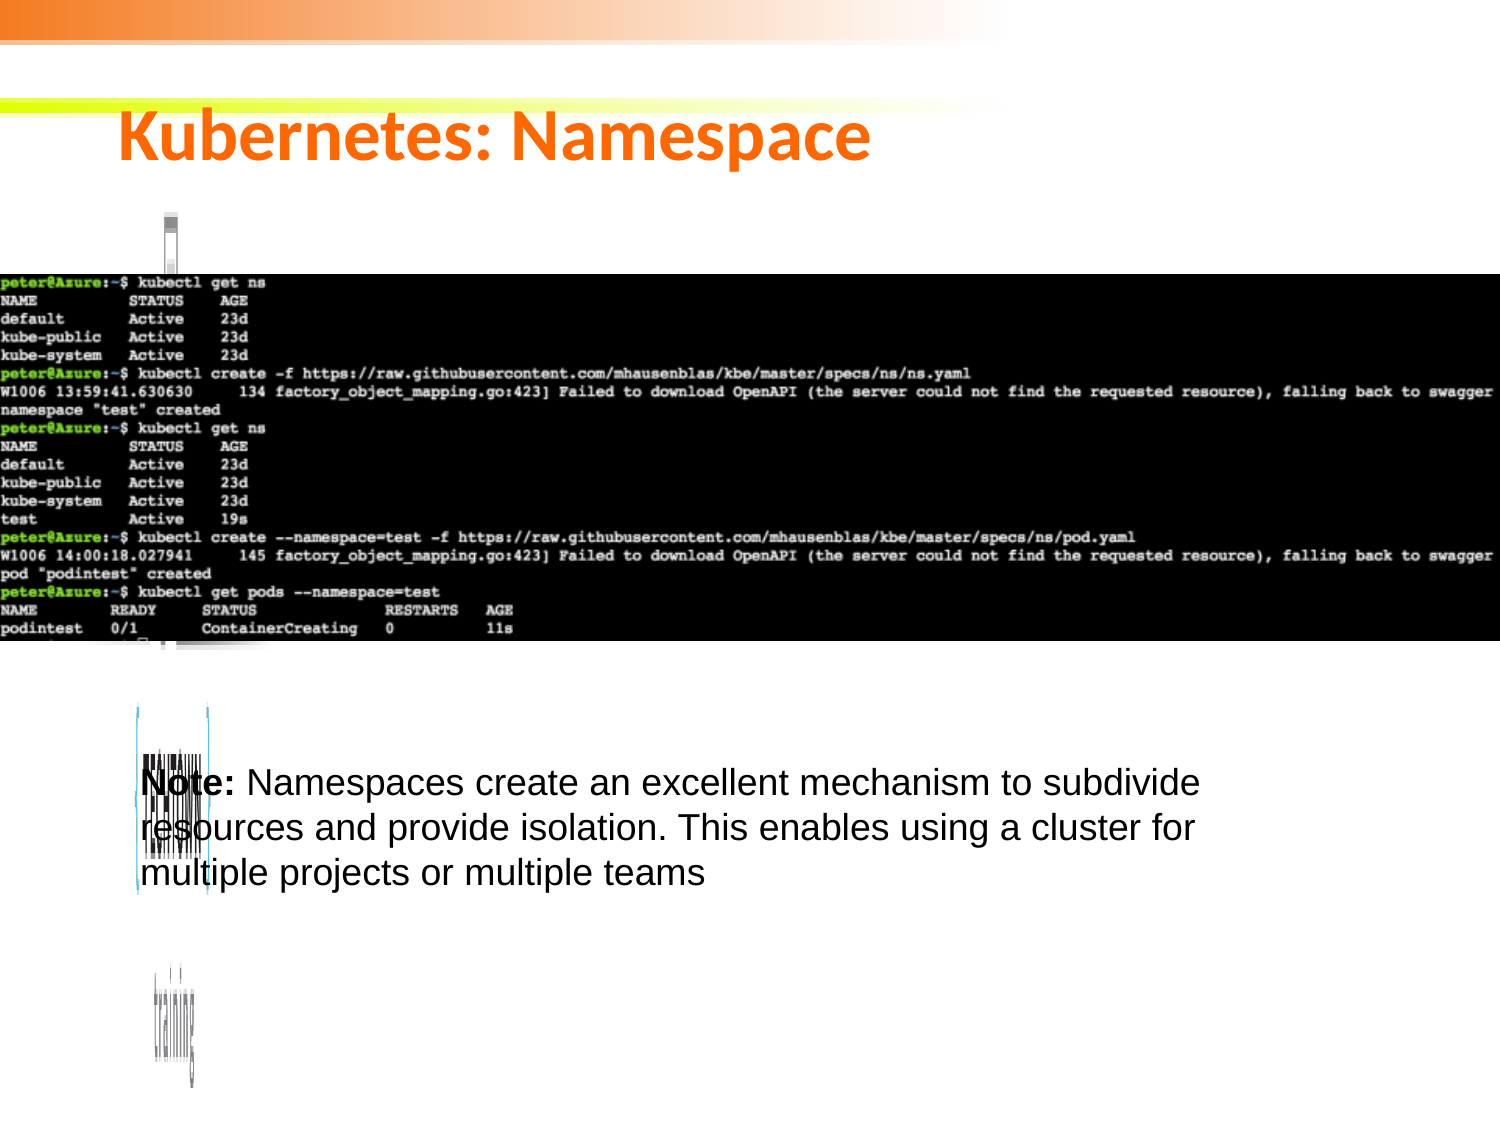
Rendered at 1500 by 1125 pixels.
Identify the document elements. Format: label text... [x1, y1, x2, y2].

title Kubernetes: Namespace [103, 59, 1397, 213]
text_box Note: Namespaces create an excellent mechanism to subdivide resources and provide isolation. This enables using a cluster for multiple projects or multiple teams [125, 750, 1225, 950]
picture [0, 0, 1500, 1125]
